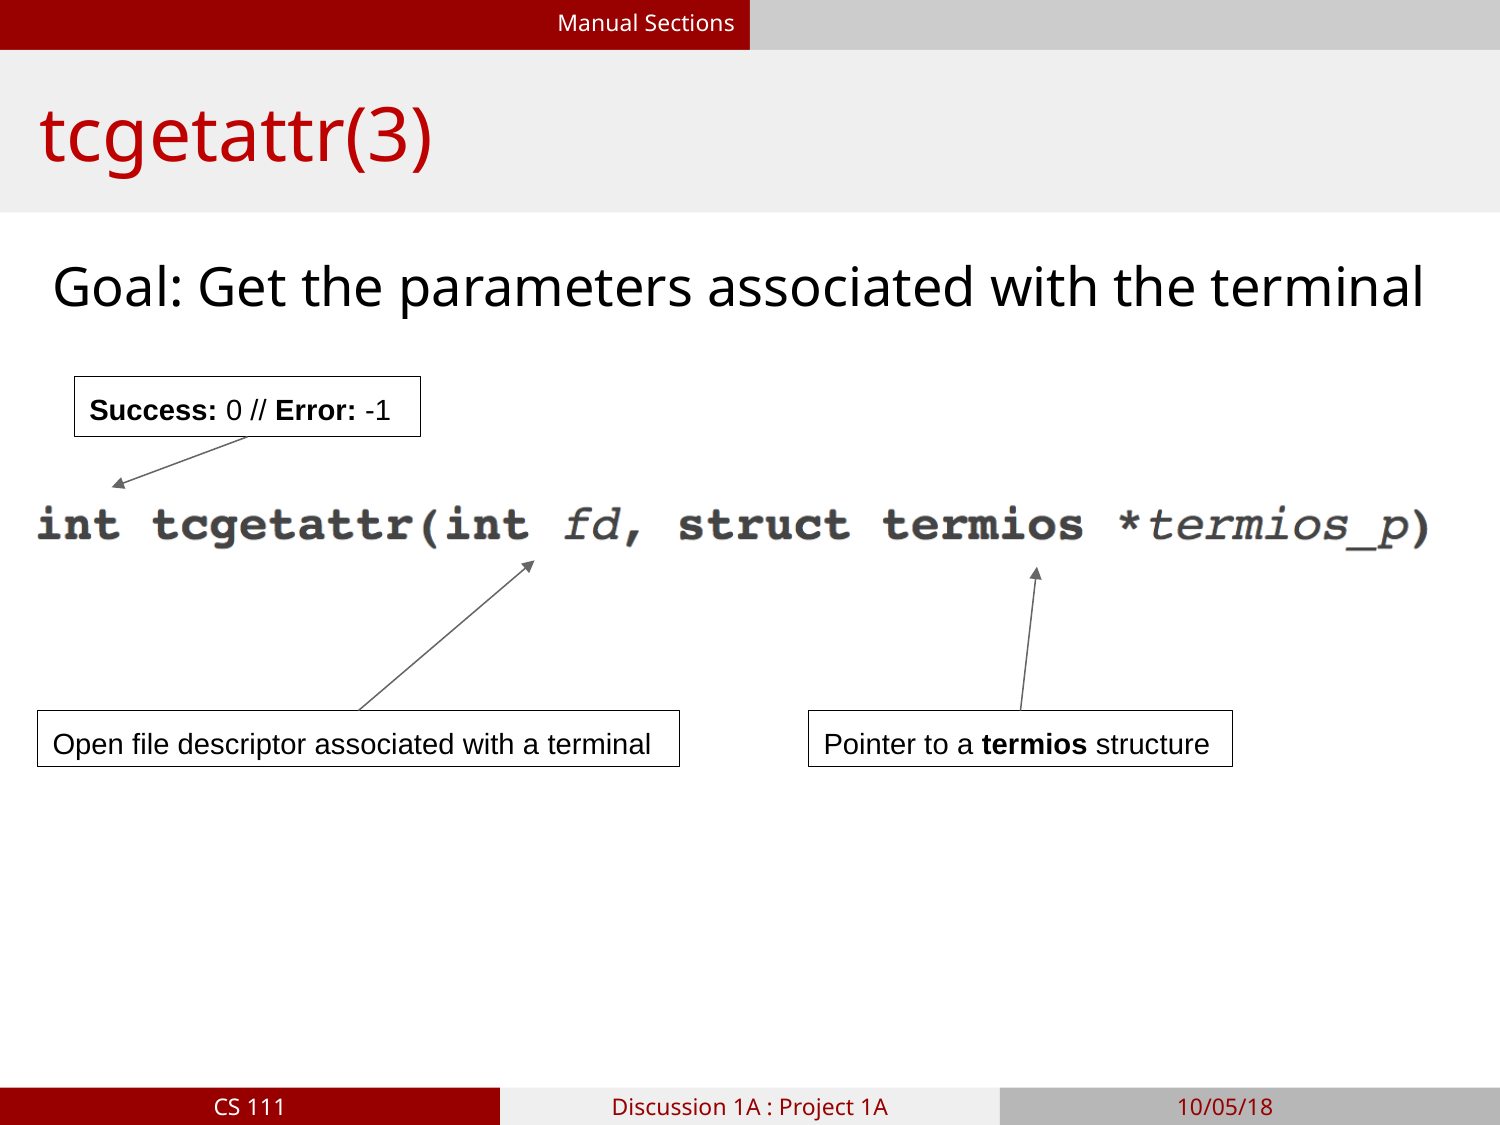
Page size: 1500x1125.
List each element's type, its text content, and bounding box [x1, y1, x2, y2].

list Goal: Get the parameters associated with the terminal [37, 237, 1475, 1000]
title tcgetattr(3) [24, 50, 1475, 213]
text_box Pointer to a termios structure [808, 710, 1233, 767]
text_box Success: 0 // Error: -1 [74, 376, 421, 437]
picture [24, 492, 1440, 568]
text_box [358, 560, 535, 711]
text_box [111, 436, 248, 488]
text_box Open file descriptor associated with a terminal [37, 710, 680, 767]
subtitle Manual Sections [0, 0, 750, 44]
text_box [1020, 566, 1038, 711]
